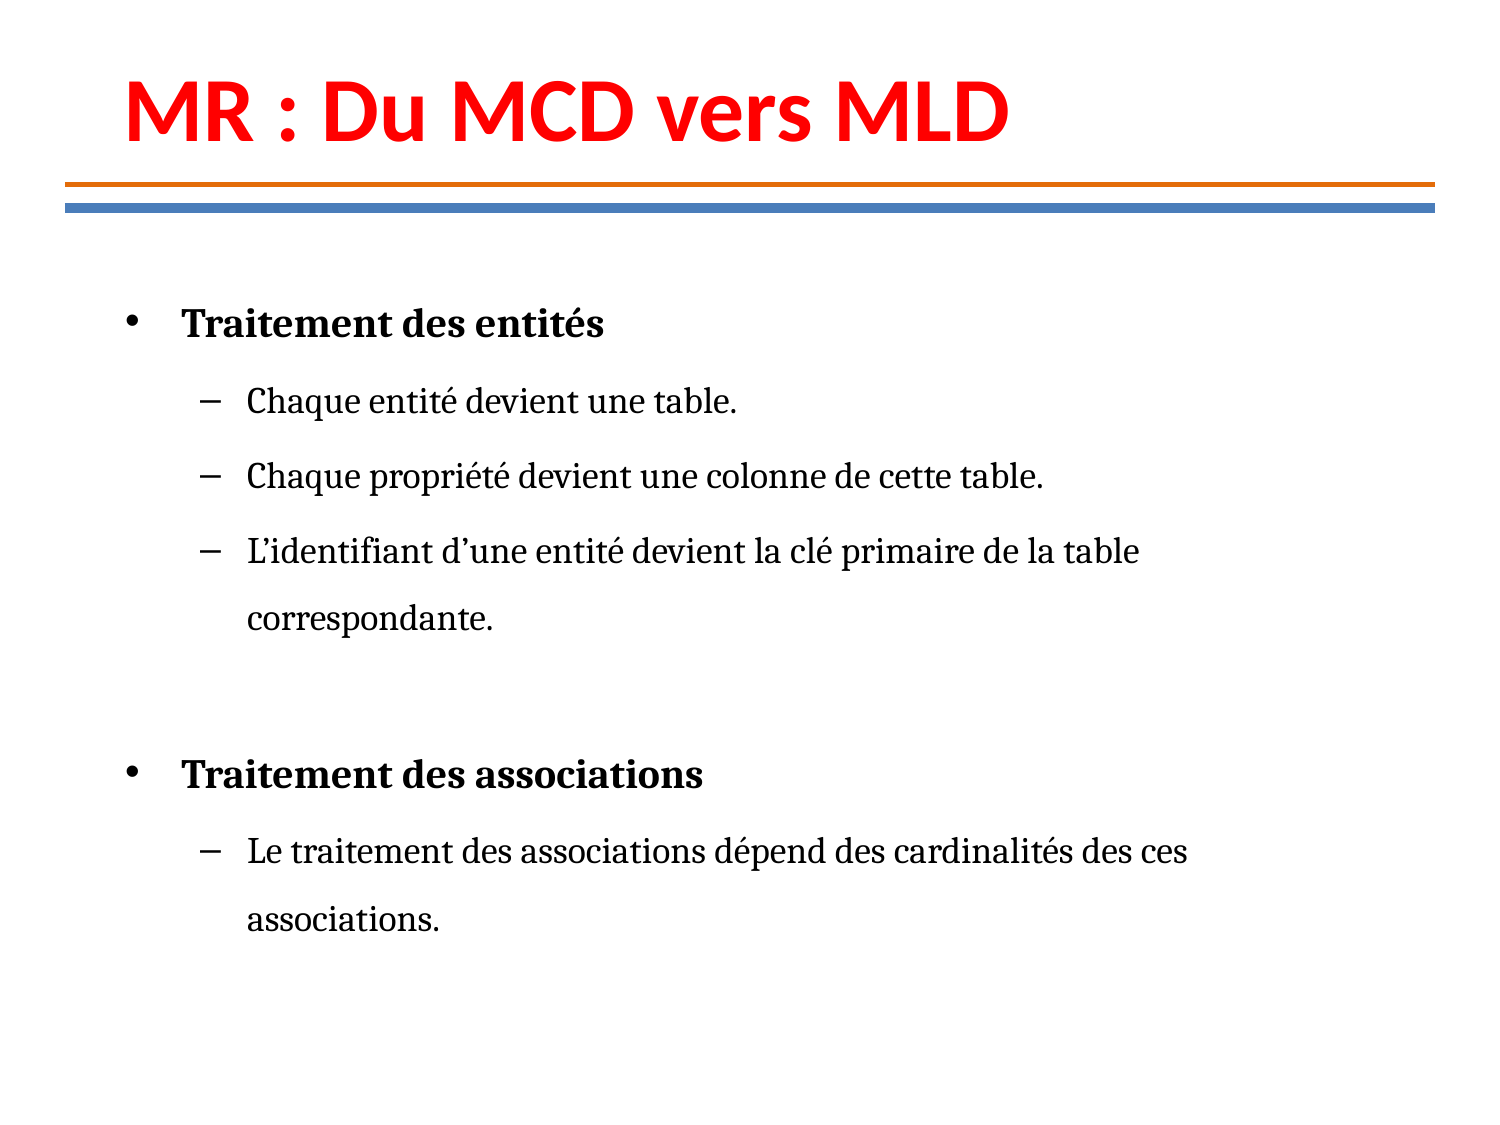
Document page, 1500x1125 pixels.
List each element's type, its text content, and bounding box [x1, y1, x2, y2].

text_box MR : Du MCD vers MLD [108, 42, 1266, 168]
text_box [64, 184, 1436, 209]
text_box Traitement des entités Chaque entité devient une table. Chaque propriété devient une colonne de cette table. L’identifiant d’une entité devient la clé primaire de la table correspondante. Traitement des associations Le traitement des associations dépend des cardinalités des ces associations. [110, 262, 1306, 953]
